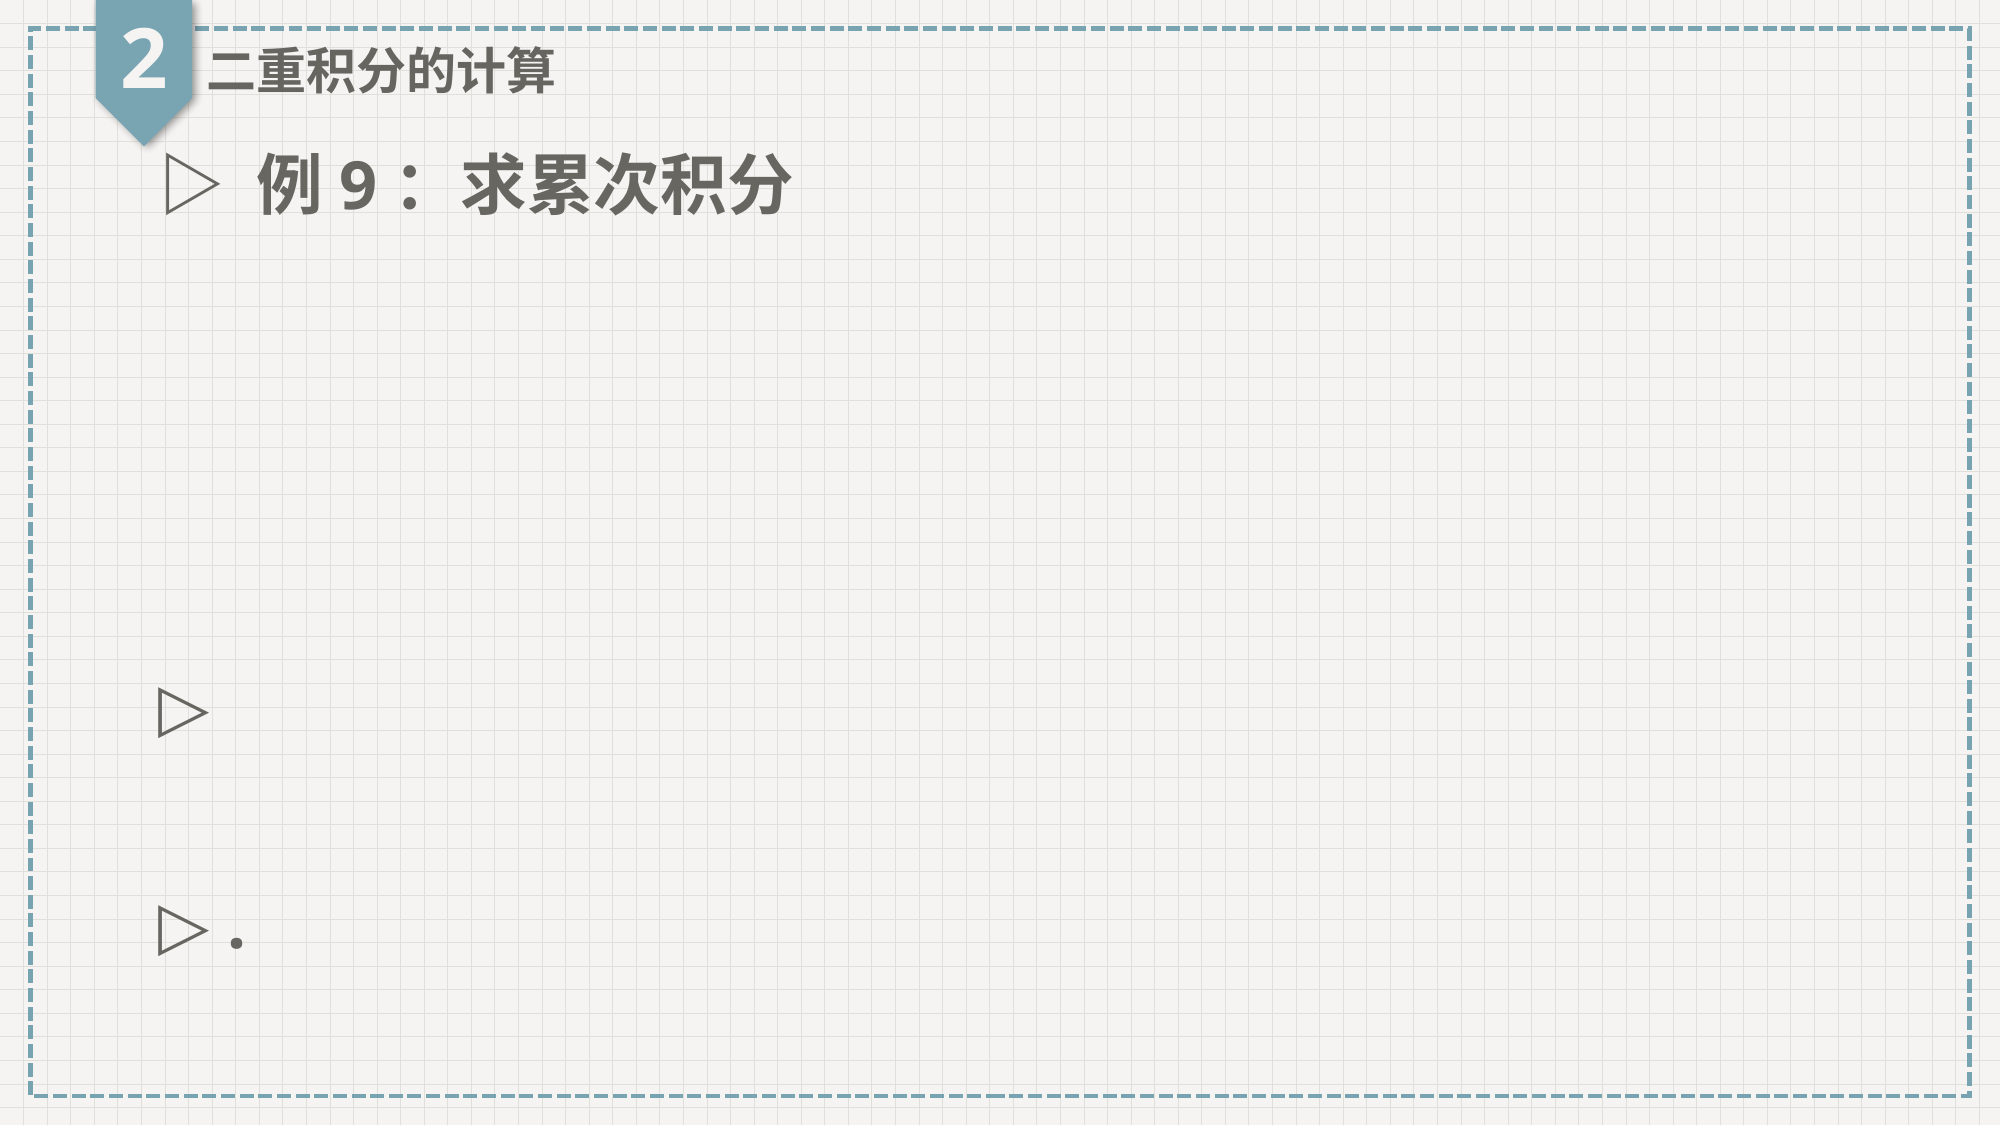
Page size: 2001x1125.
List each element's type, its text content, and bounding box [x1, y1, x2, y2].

list 二重积分的计算 [192, 35, 1114, 112]
list 2 [95, 0, 193, 123]
